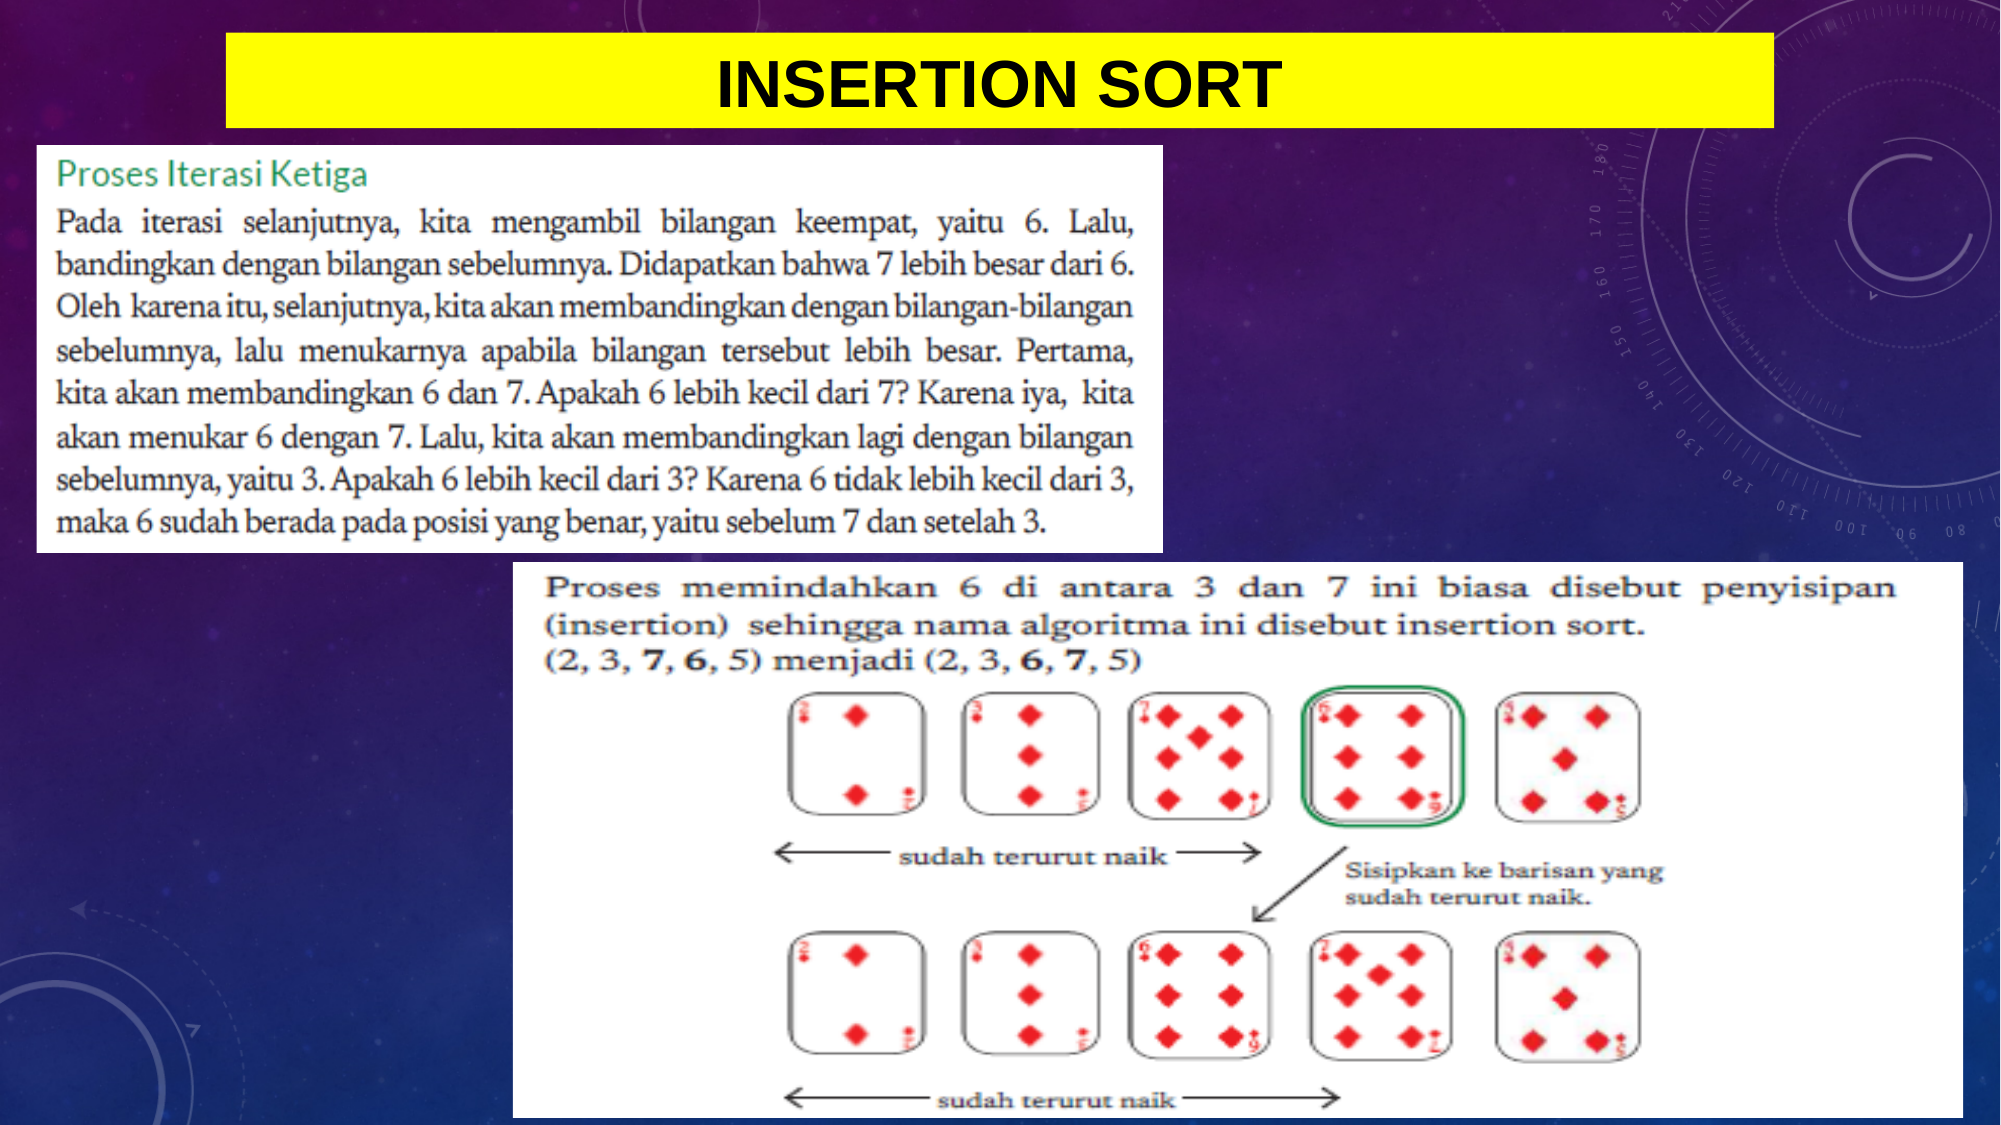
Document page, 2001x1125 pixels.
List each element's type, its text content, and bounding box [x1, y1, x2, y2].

picture [0, 0, 2001, 1125]
title INSERTION SORT [225, 32, 1775, 129]
